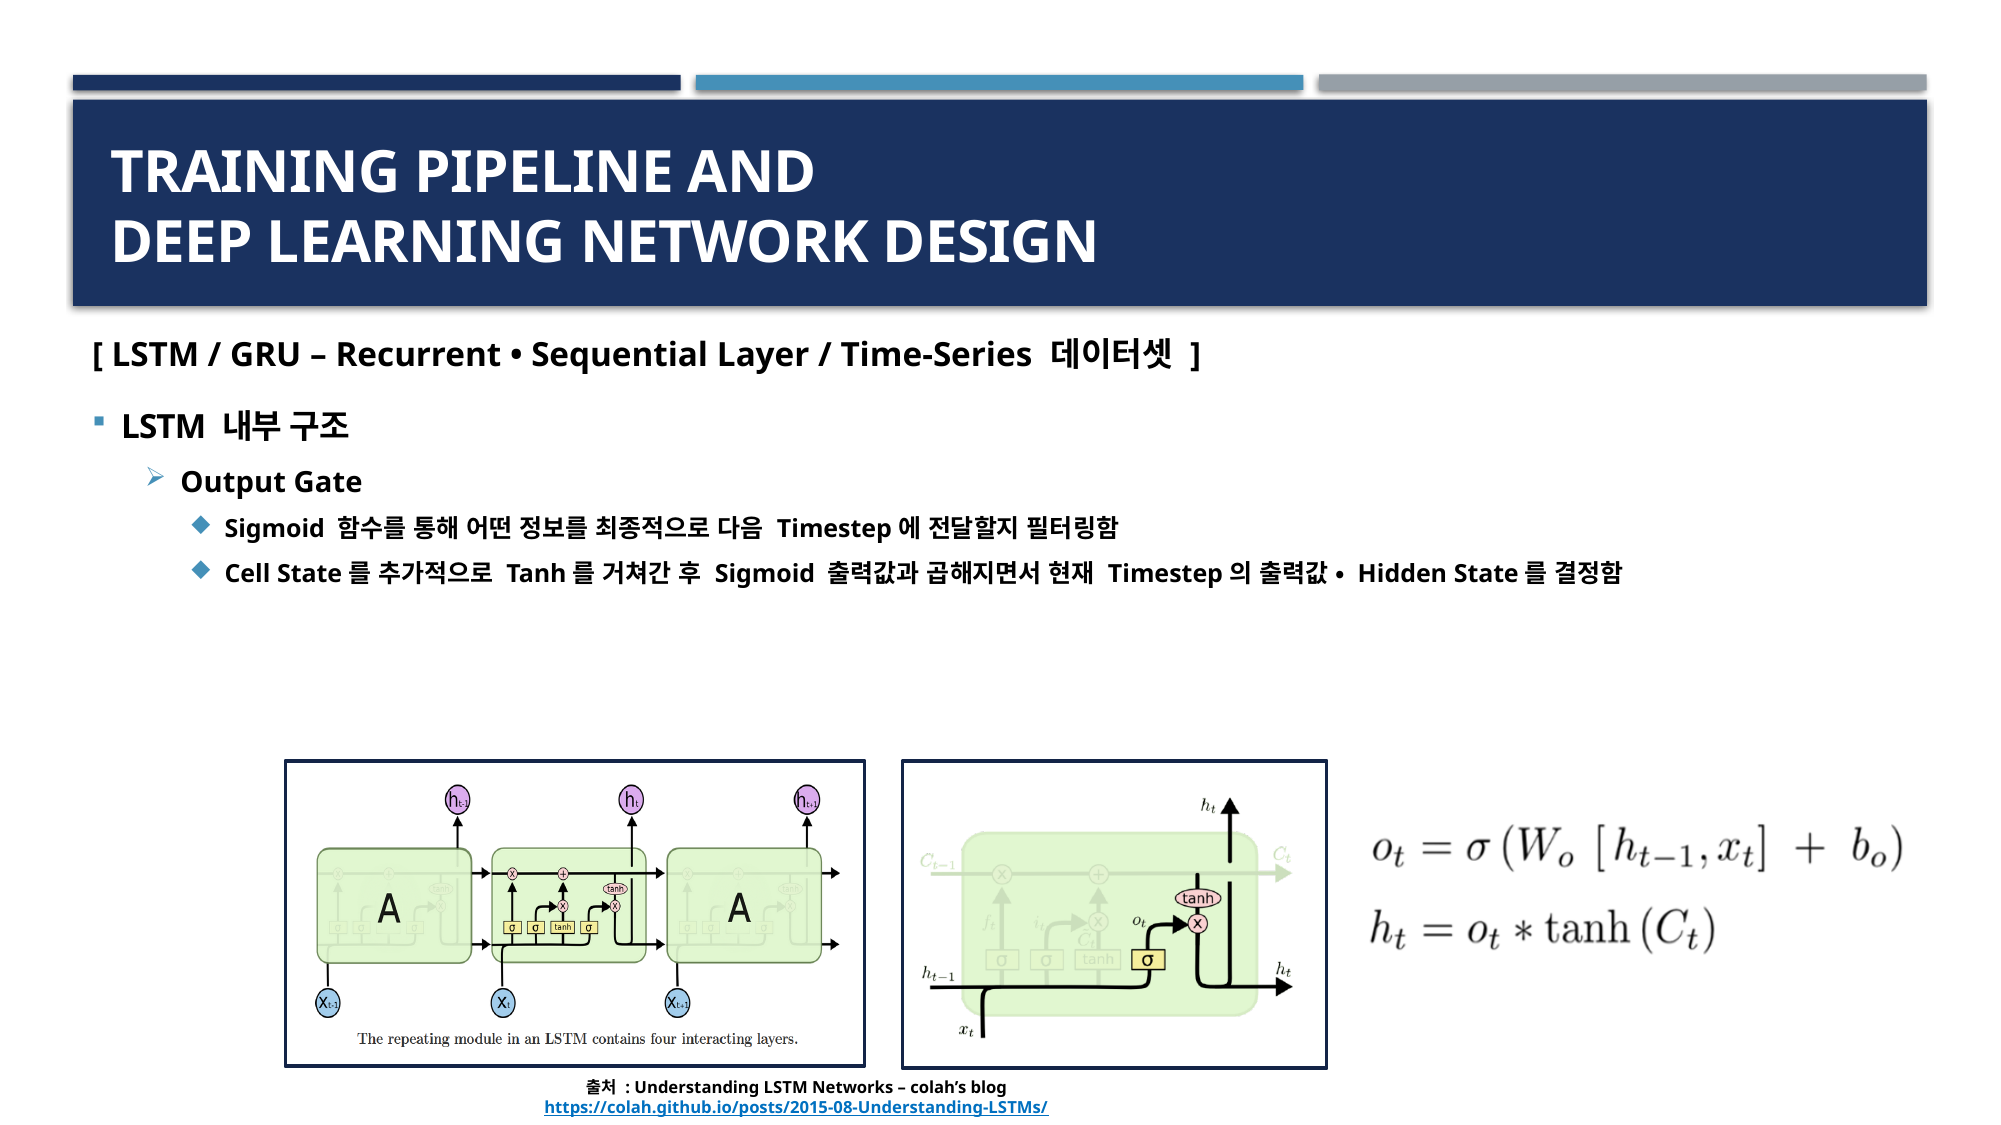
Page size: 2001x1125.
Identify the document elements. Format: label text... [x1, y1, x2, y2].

picture [1351, 812, 1929, 978]
title Training PipeLine and Deep Learning Network Design [95, 119, 1905, 282]
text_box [284, 760, 866, 1067]
list [ LSTM / GRU – Recurrent • Sequential Layer / Time-Series 데이터셋 ] LSTM 내부 구조 Output Gate Sigmoid 함수를 통해 어떤 정보를 최종적으로 다음 Timestep에 전달할지 필터링함 Cell State를 추가적으로 Tanh를 거쳐간 후 Sigmoid 출력값과 곱해지면서 현재 Timestep의 출력값 • Hidden State를 결정함 [77, 325, 1926, 1083]
text_box [901, 759, 1328, 1070]
picture [909, 789, 1319, 1041]
text_box 출처 : Understanding LSTM Networks – colah’s blog https://colah.github.io/posts/2015-08-Understanding-LSTMs/ [296, 1069, 1297, 1125]
